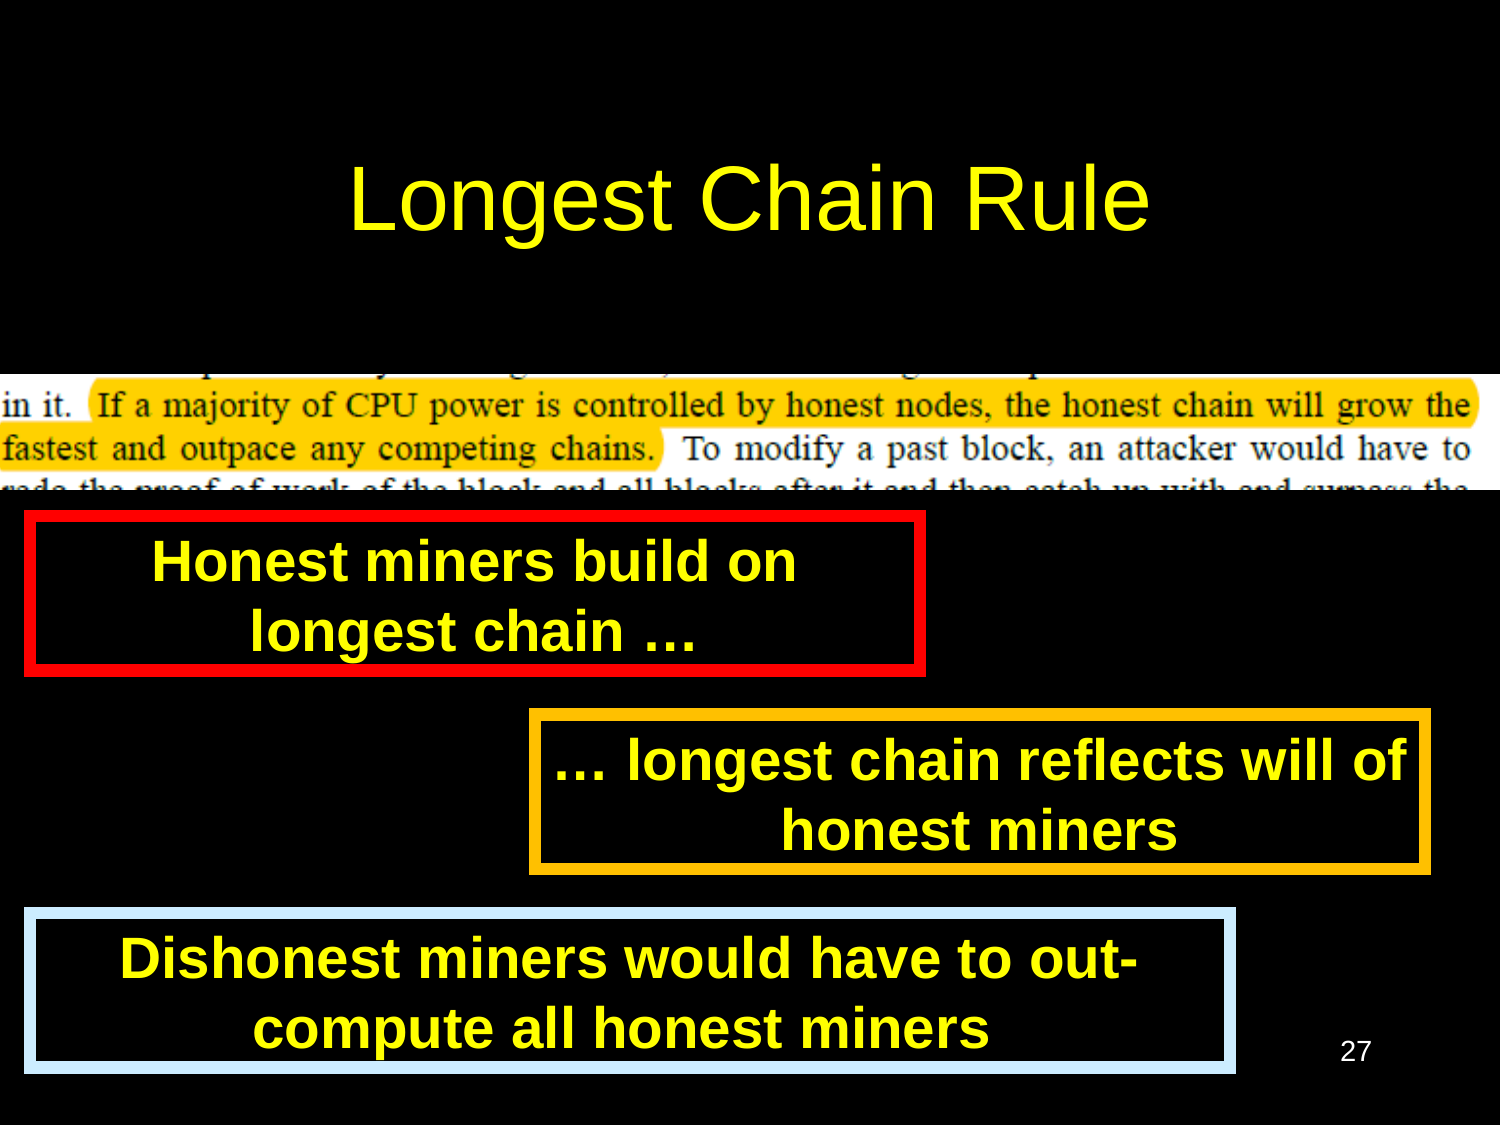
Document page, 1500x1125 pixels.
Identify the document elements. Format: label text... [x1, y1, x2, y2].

text_box Dishonest miners would have to out-compute all honest miners [29, 913, 1230, 1068]
slide_number 27 [1074, 1024, 1388, 1101]
picture [0, 374, 1500, 491]
title Longest Chain Rule [112, 99, 1388, 288]
text_box Honest miners build on longest chain … [29, 516, 920, 671]
text_box … longest chain reflects will of honest miners [534, 714, 1425, 870]
